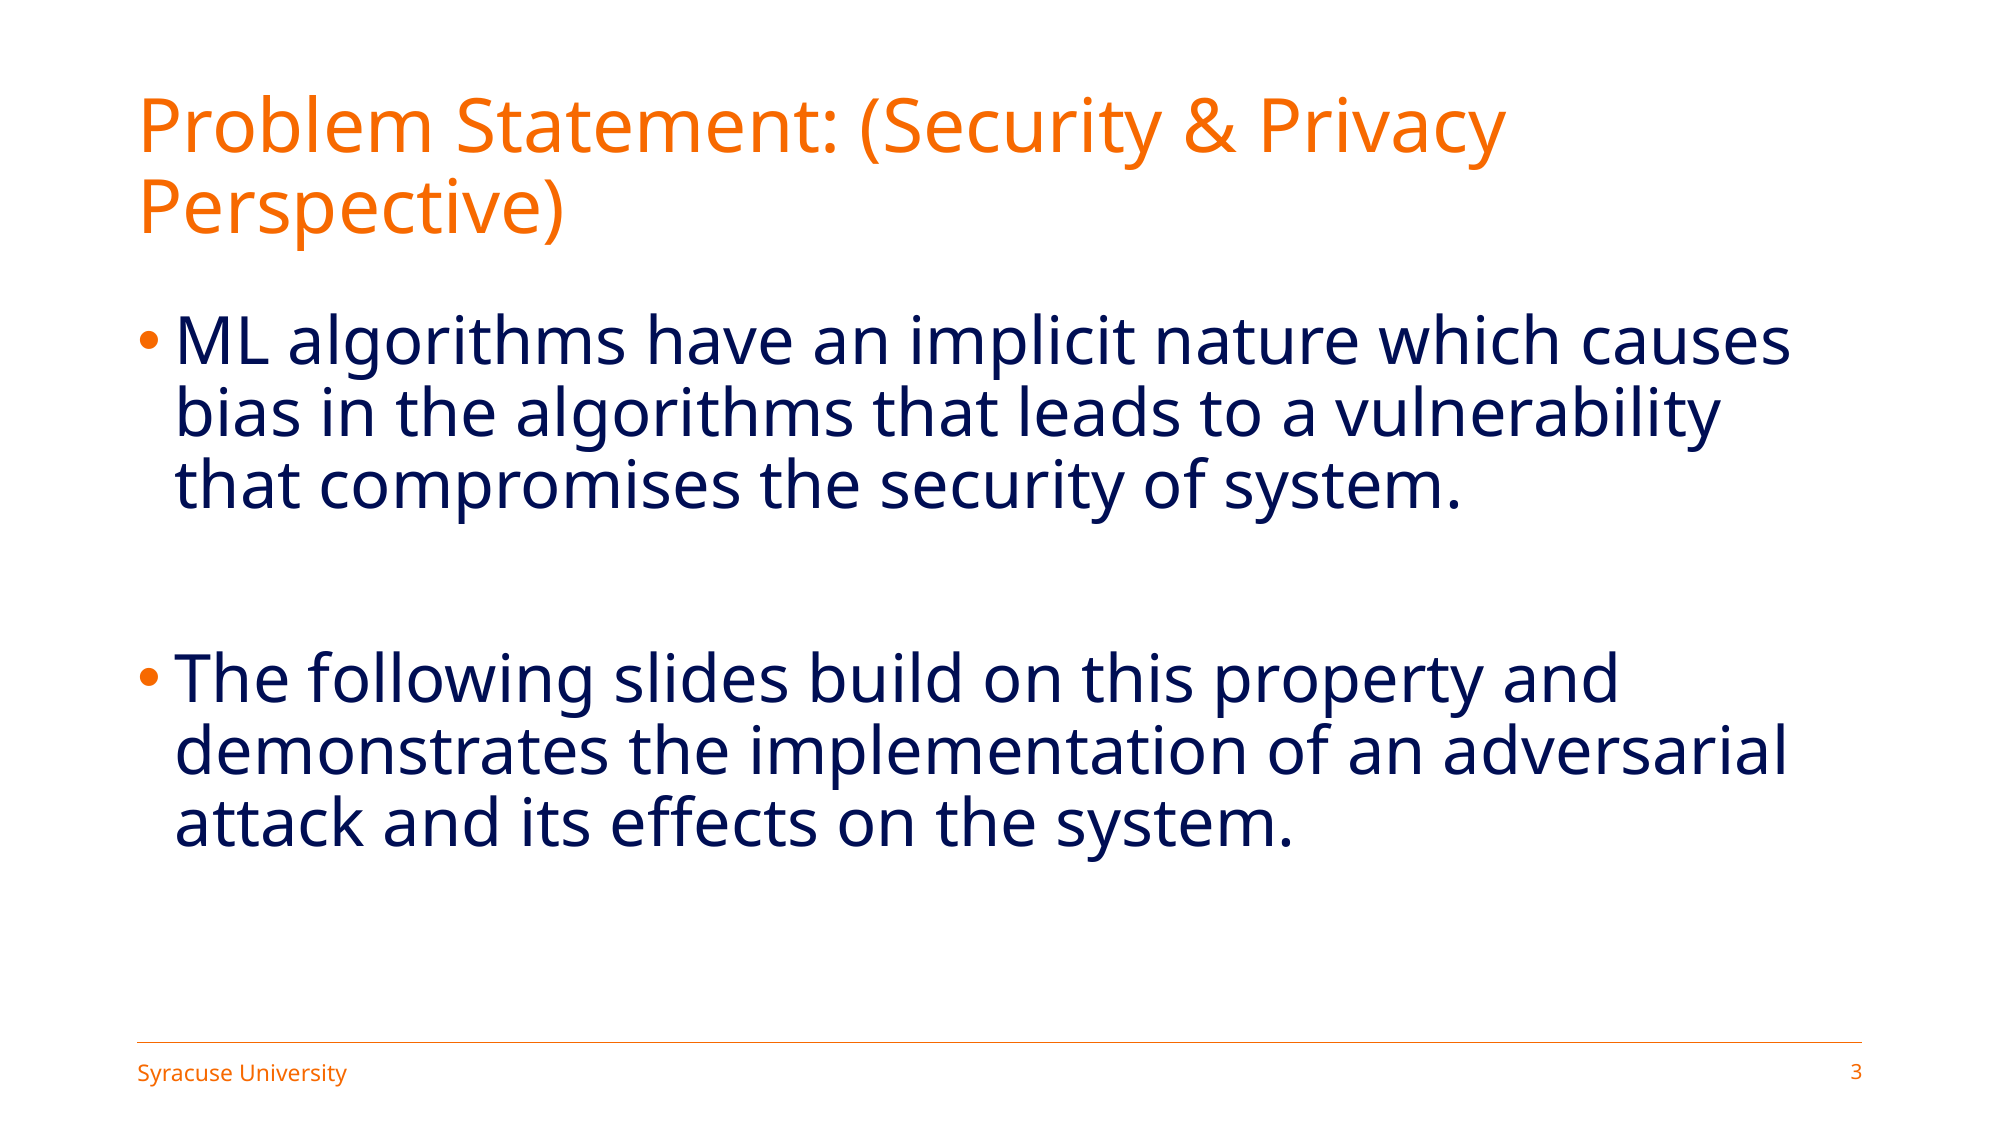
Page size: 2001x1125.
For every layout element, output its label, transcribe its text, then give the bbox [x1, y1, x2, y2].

list ML algorithms have an implicit nature which causes bias in the algorithms that leads to a vulnerability that compromises the security of system. The following slides build on this property and demonstrates the implementation of an adversarial attack and its effects on the system. [137, 299, 1863, 1014]
title Problem Statement: (Security & Privacy Perspective) [137, 59, 1863, 278]
